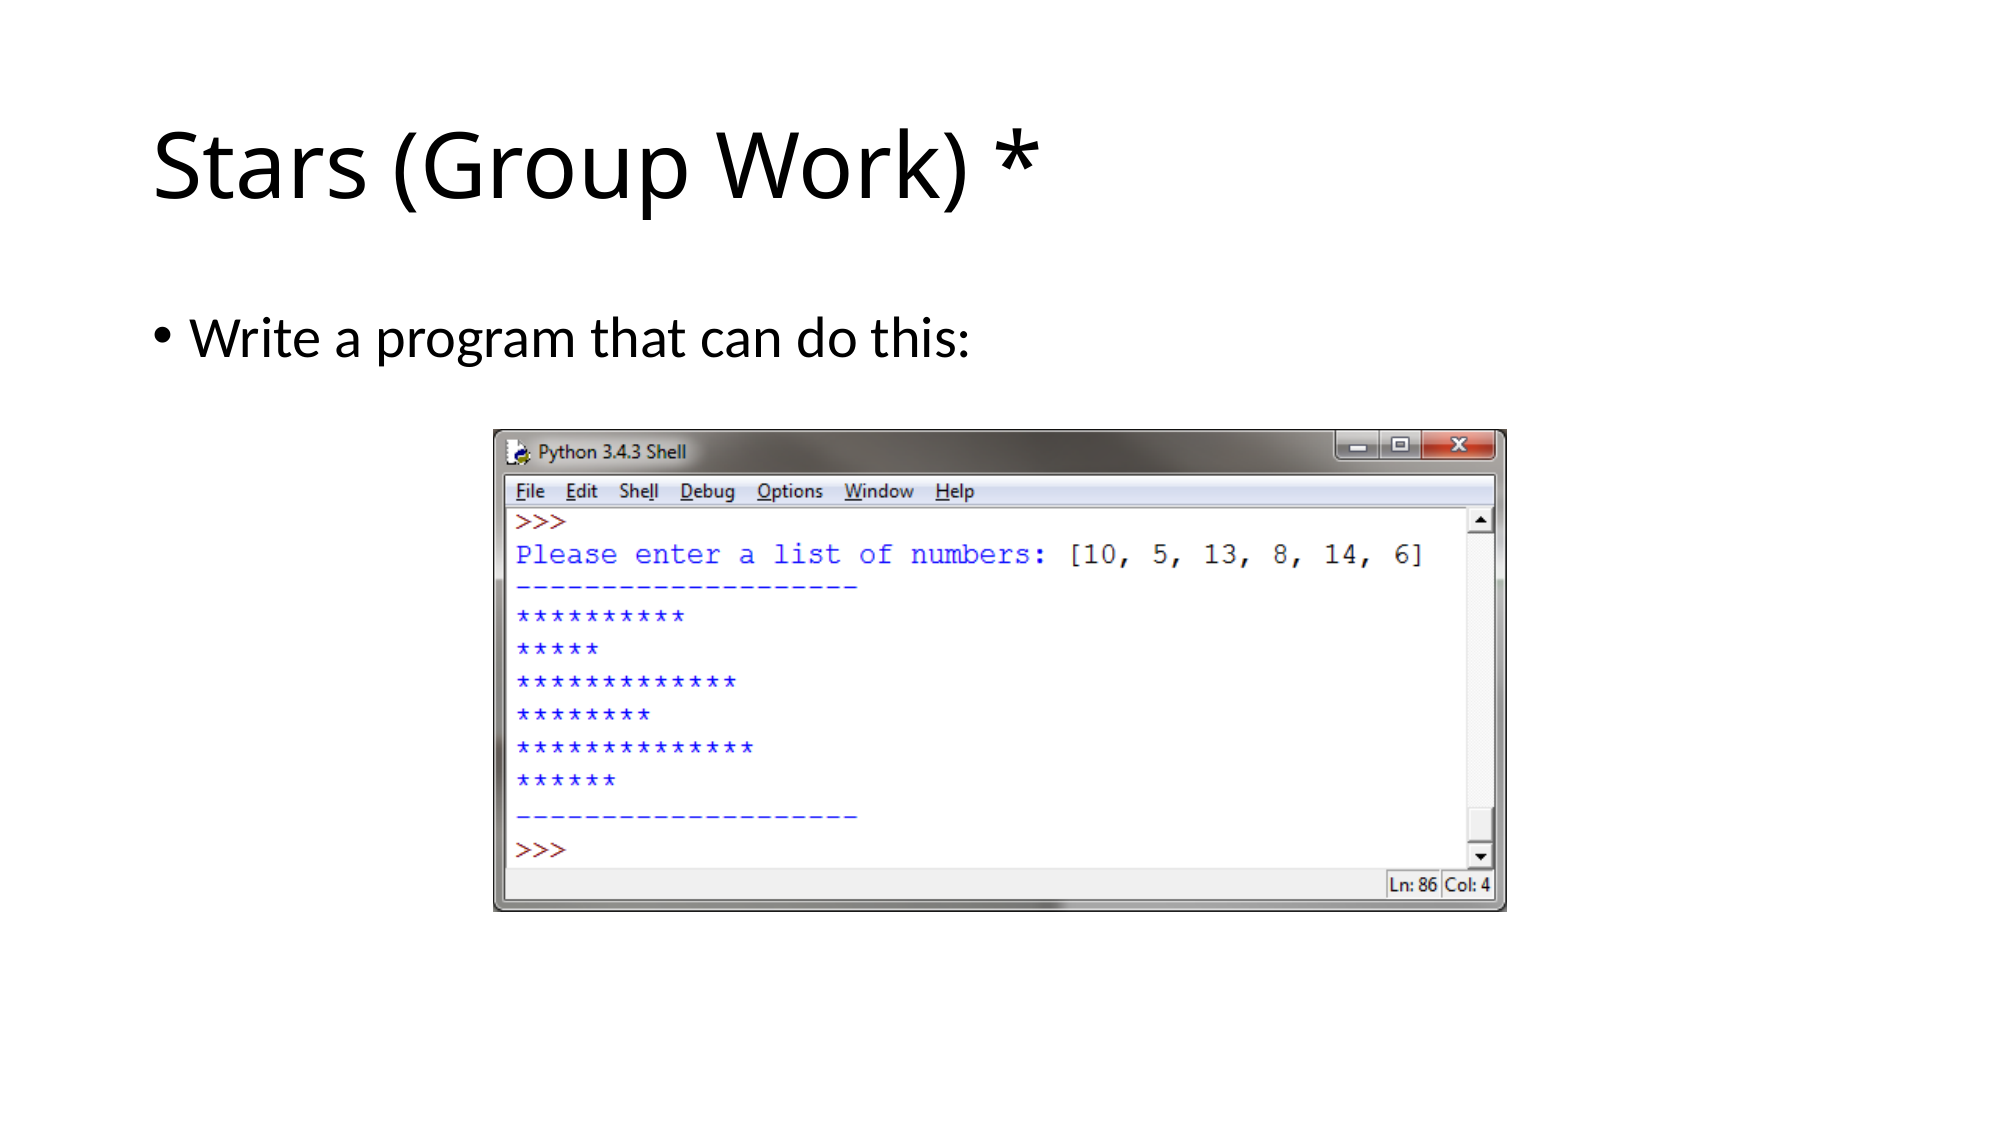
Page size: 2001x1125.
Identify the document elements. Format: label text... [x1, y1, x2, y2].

picture [493, 429, 1507, 912]
title Stars (Group Work) * [137, 59, 1863, 278]
list Write a program that can do this: [137, 299, 1863, 1014]
